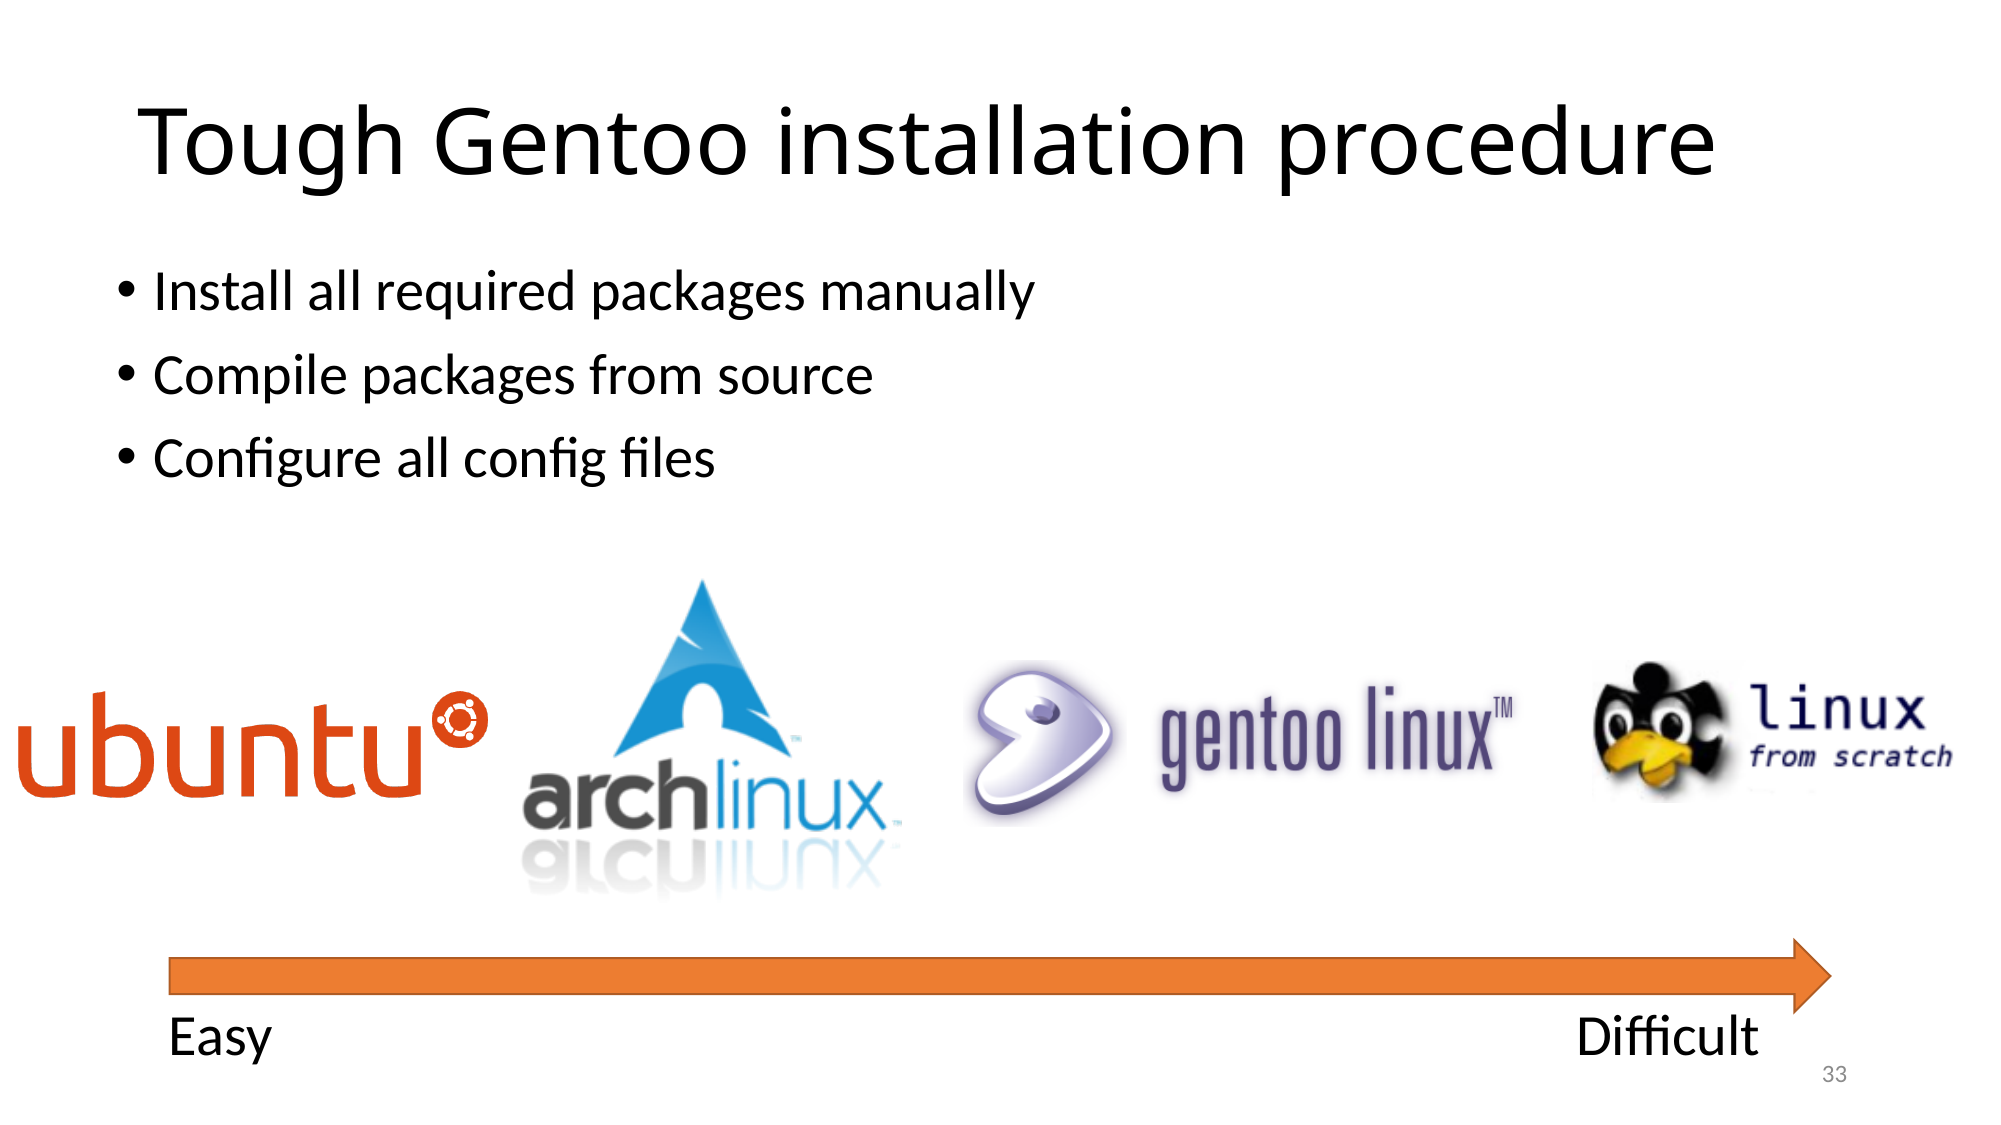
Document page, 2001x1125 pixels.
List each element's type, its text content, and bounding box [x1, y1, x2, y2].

picture [1592, 660, 1955, 803]
text_box [168, 937, 1832, 996]
text_box Difficult [1561, 989, 1846, 1074]
list Install all required packages manually Compile packages from source Configure all config files [101, 252, 1827, 528]
slide_number 33 [1412, 1042, 1863, 1103]
title Tough Gentoo installation procedure [122, 36, 1848, 254]
picture [963, 660, 1526, 828]
text_box Easy [154, 989, 439, 1074]
picture [18, 568, 941, 921]
